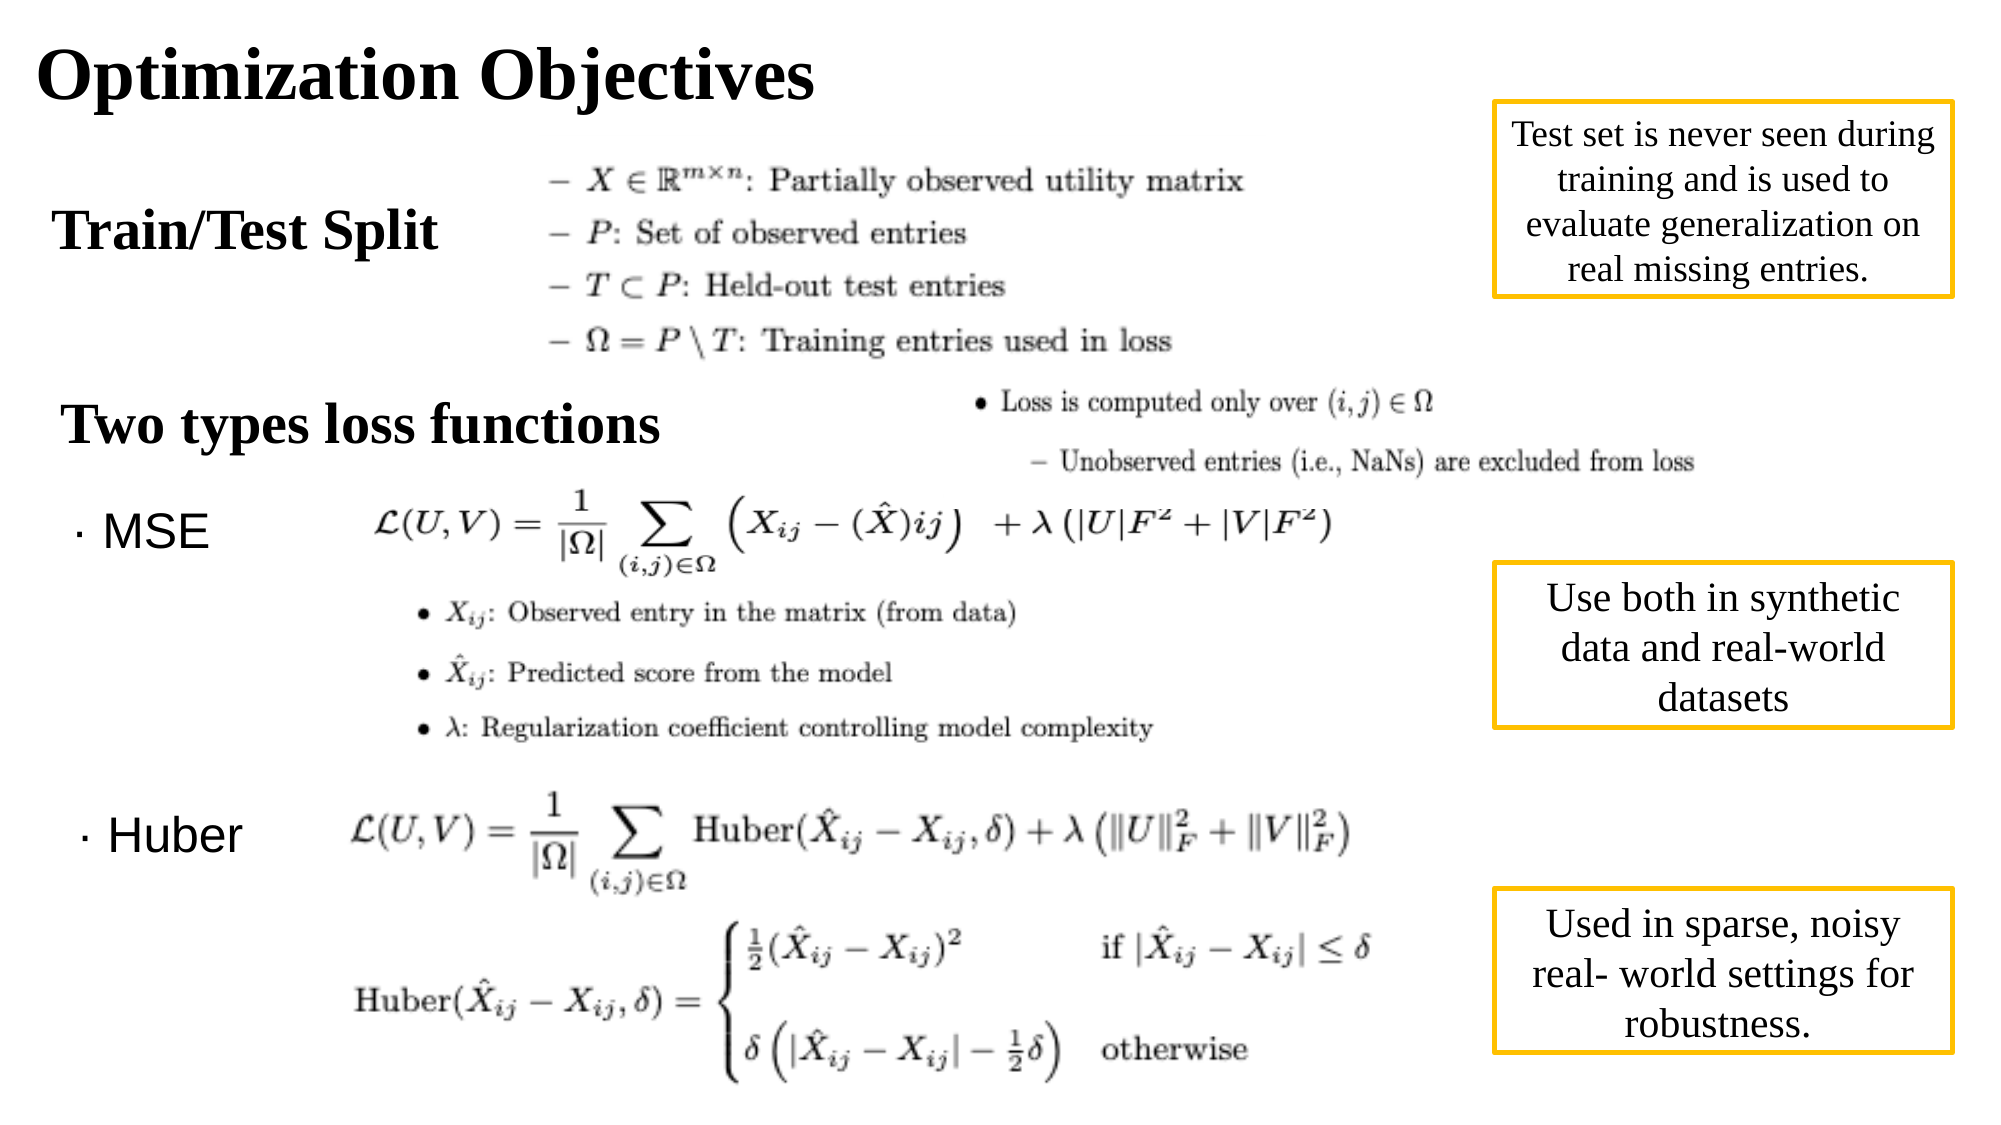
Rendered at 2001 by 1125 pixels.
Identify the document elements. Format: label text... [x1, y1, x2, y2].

picture [383, 585, 1169, 752]
text_box · MSE [56, 490, 269, 566]
text_box Train/Test Split [37, 184, 486, 270]
picture [343, 782, 1388, 1086]
picture [943, 379, 1712, 509]
title Optimization Objectives [20, 17, 892, 133]
text_box · Huber [62, 794, 329, 870]
text_box Use both in synthetic data and real-world datasets [1494, 562, 1953, 728]
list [343, 465, 1400, 594]
text_box Two types loss functions [45, 378, 1034, 463]
text_box Used in sparse, noisy real- world settings for robustness. [1494, 888, 1953, 1053]
text_box Test set is never seen during training and is used to evaluate generalization on real missing entries. [1494, 101, 1953, 297]
picture [539, 134, 1266, 377]
